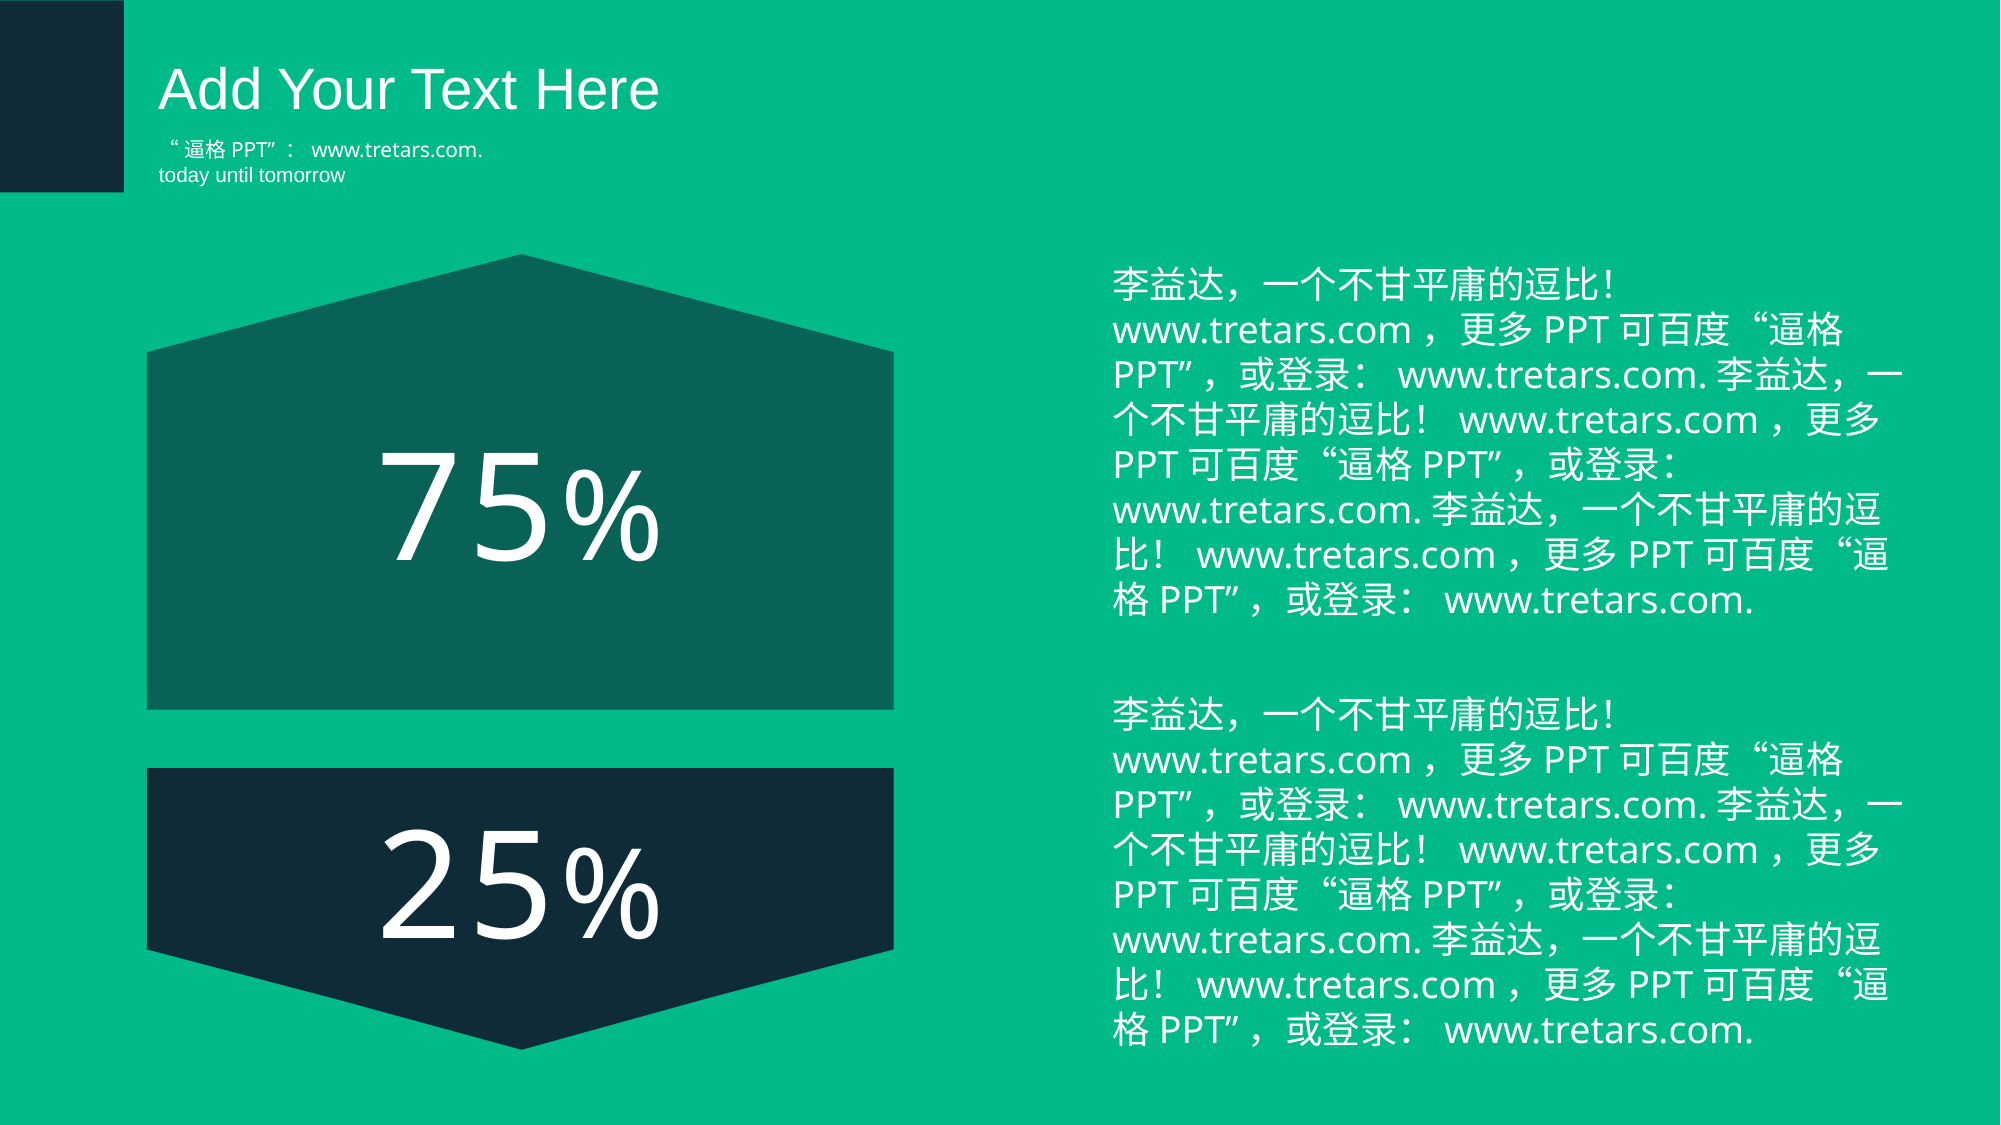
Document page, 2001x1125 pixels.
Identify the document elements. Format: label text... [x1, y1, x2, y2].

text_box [0, 0, 680, 196]
text_box 25% [361, 780, 680, 976]
text_box 李益达，一个不甘平庸的逗比！www.tretars.com，更多PPT可百度“逼格PPT”，或登录：www.tretars.com.李益达，一个不甘平庸的逗比！www.tretars.com，更多PPT可百度“逼格PPT”，或登录：www.tretars.com.李益达，一个不甘平庸的逗比！www.tretars.com，更多PPT可百度“逼格PPT”，或登录：www.tretars.com. [1097, 683, 1924, 1065]
text_box 李益达，一个不甘平庸的逗比！www.tretars.com，更多PPT可百度“逼格PPT”，或登录：www.tretars.com.李益达，一个不甘平庸的逗比！www.tretars.com，更多PPT可百度“逼格PPT”，或登录：www.tretars.com.李益达，一个不甘平庸的逗比！www.tretars.com，更多PPT可百度“逼格PPT”，或登录：www.tretars.com. [1097, 253, 1924, 634]
text_box [146, 768, 894, 1050]
text_box [146, 254, 894, 710]
text_box 75% [361, 403, 680, 598]
